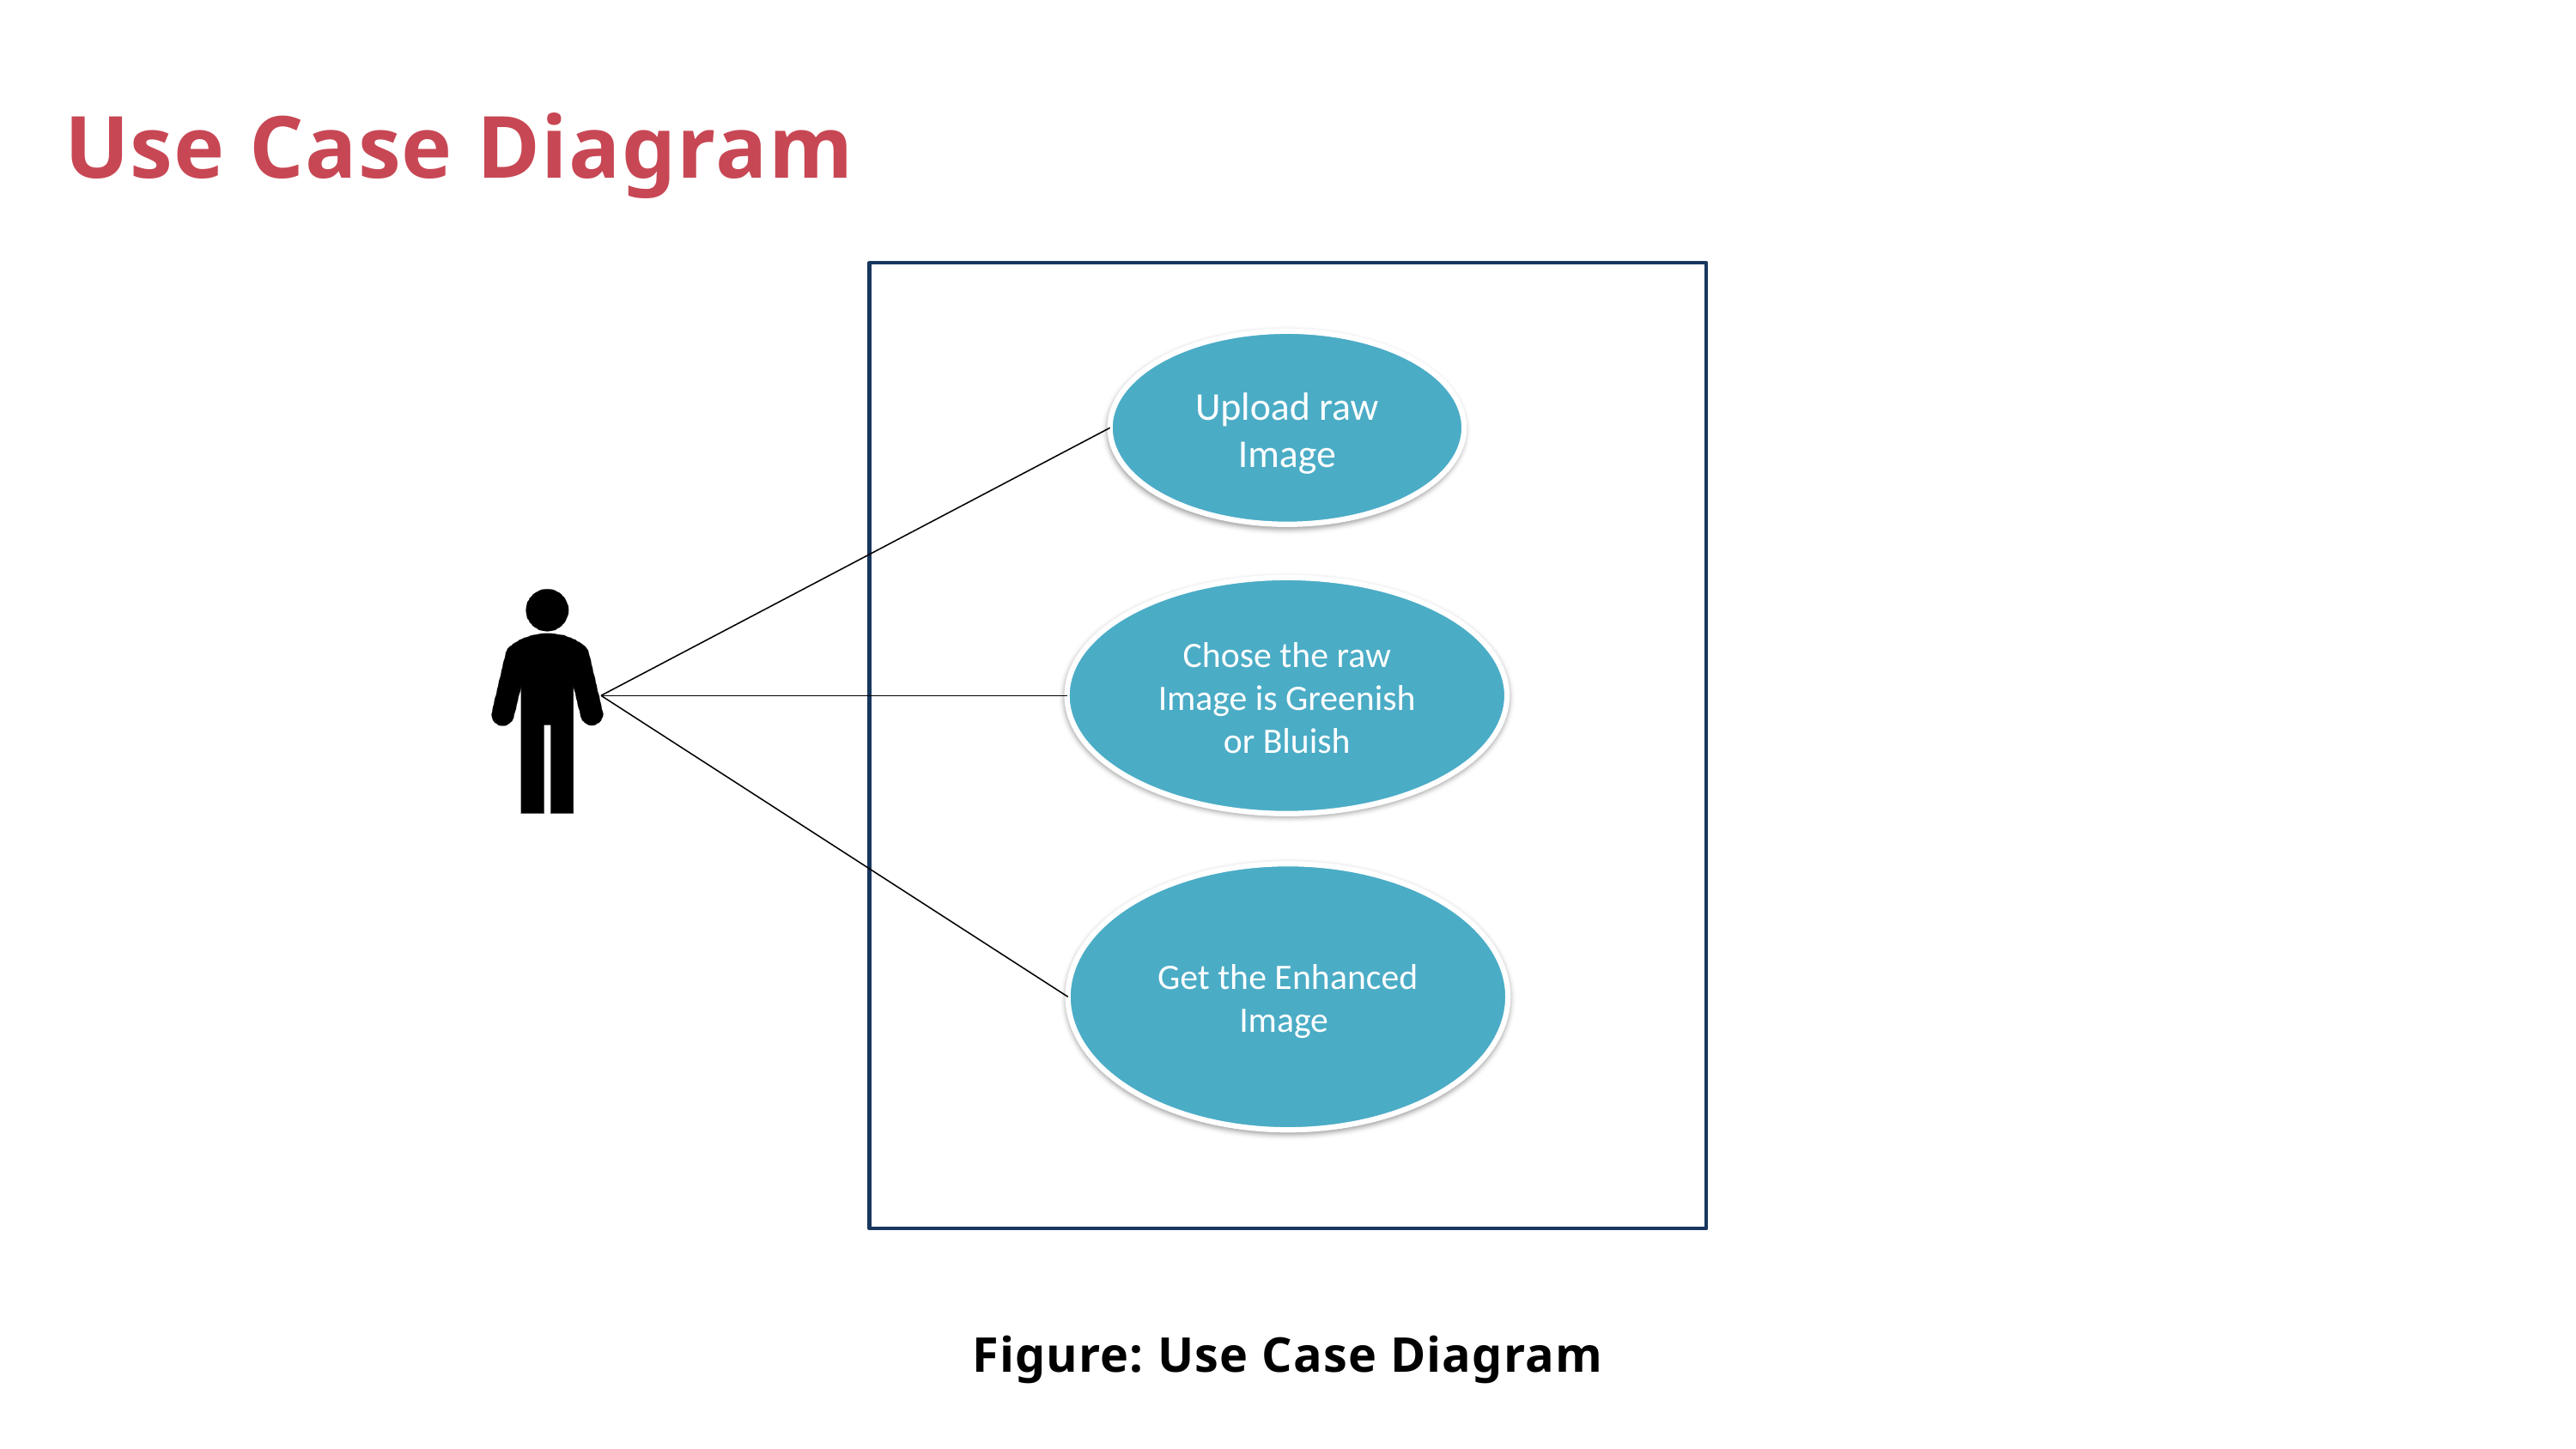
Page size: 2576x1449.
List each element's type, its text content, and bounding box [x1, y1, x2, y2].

text_box Get the Enhanced Image [1065, 861, 1511, 1133]
picture [428, 582, 600, 820]
text_box Chose the raw Image is Greenish or Bluish [1072, 574, 1510, 816]
text_box Upload raw Image [1107, 328, 1467, 527]
text_box [867, 261, 1708, 1230]
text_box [600, 427, 1110, 696]
text_box Use Case Diagram [64, 112, 858, 196]
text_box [600, 695, 1068, 997]
text_box Figure: Use Case Diagram [925, 1314, 1651, 1382]
